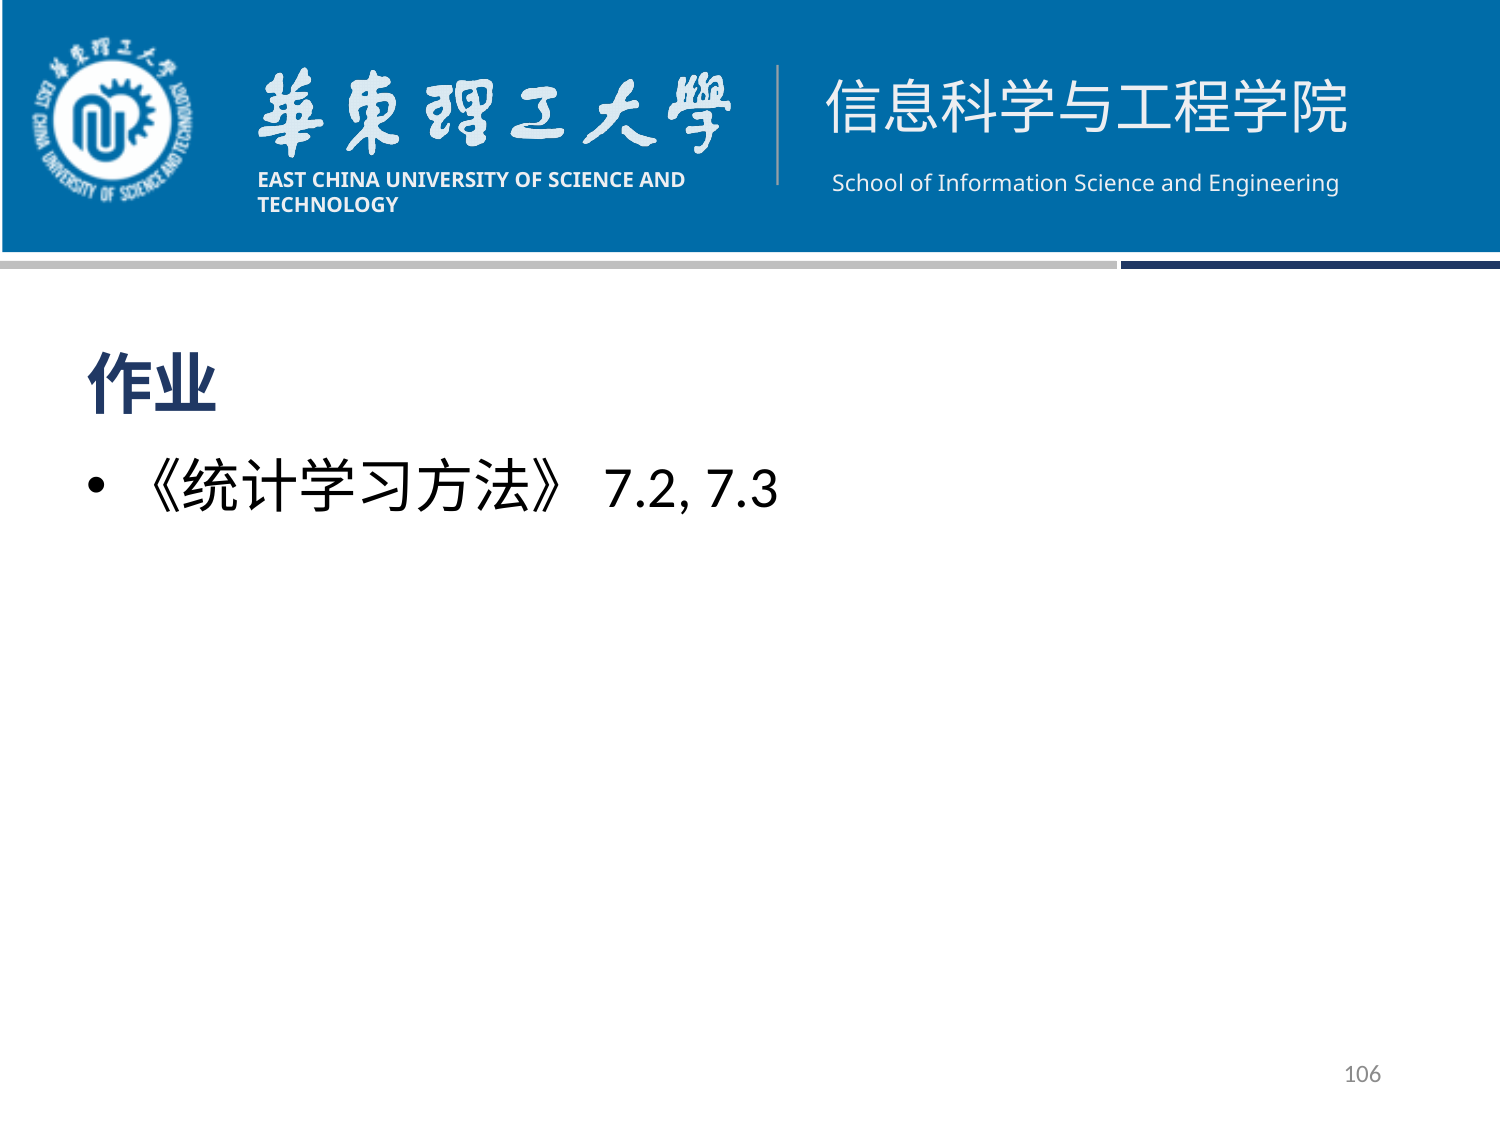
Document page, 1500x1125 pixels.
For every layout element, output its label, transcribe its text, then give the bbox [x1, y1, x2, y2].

slide_number 106 [1059, 1042, 1397, 1103]
list 作业 《统计学习方法》7.2, 7.3 [71, 326, 1380, 983]
picture [22, 32, 202, 214]
